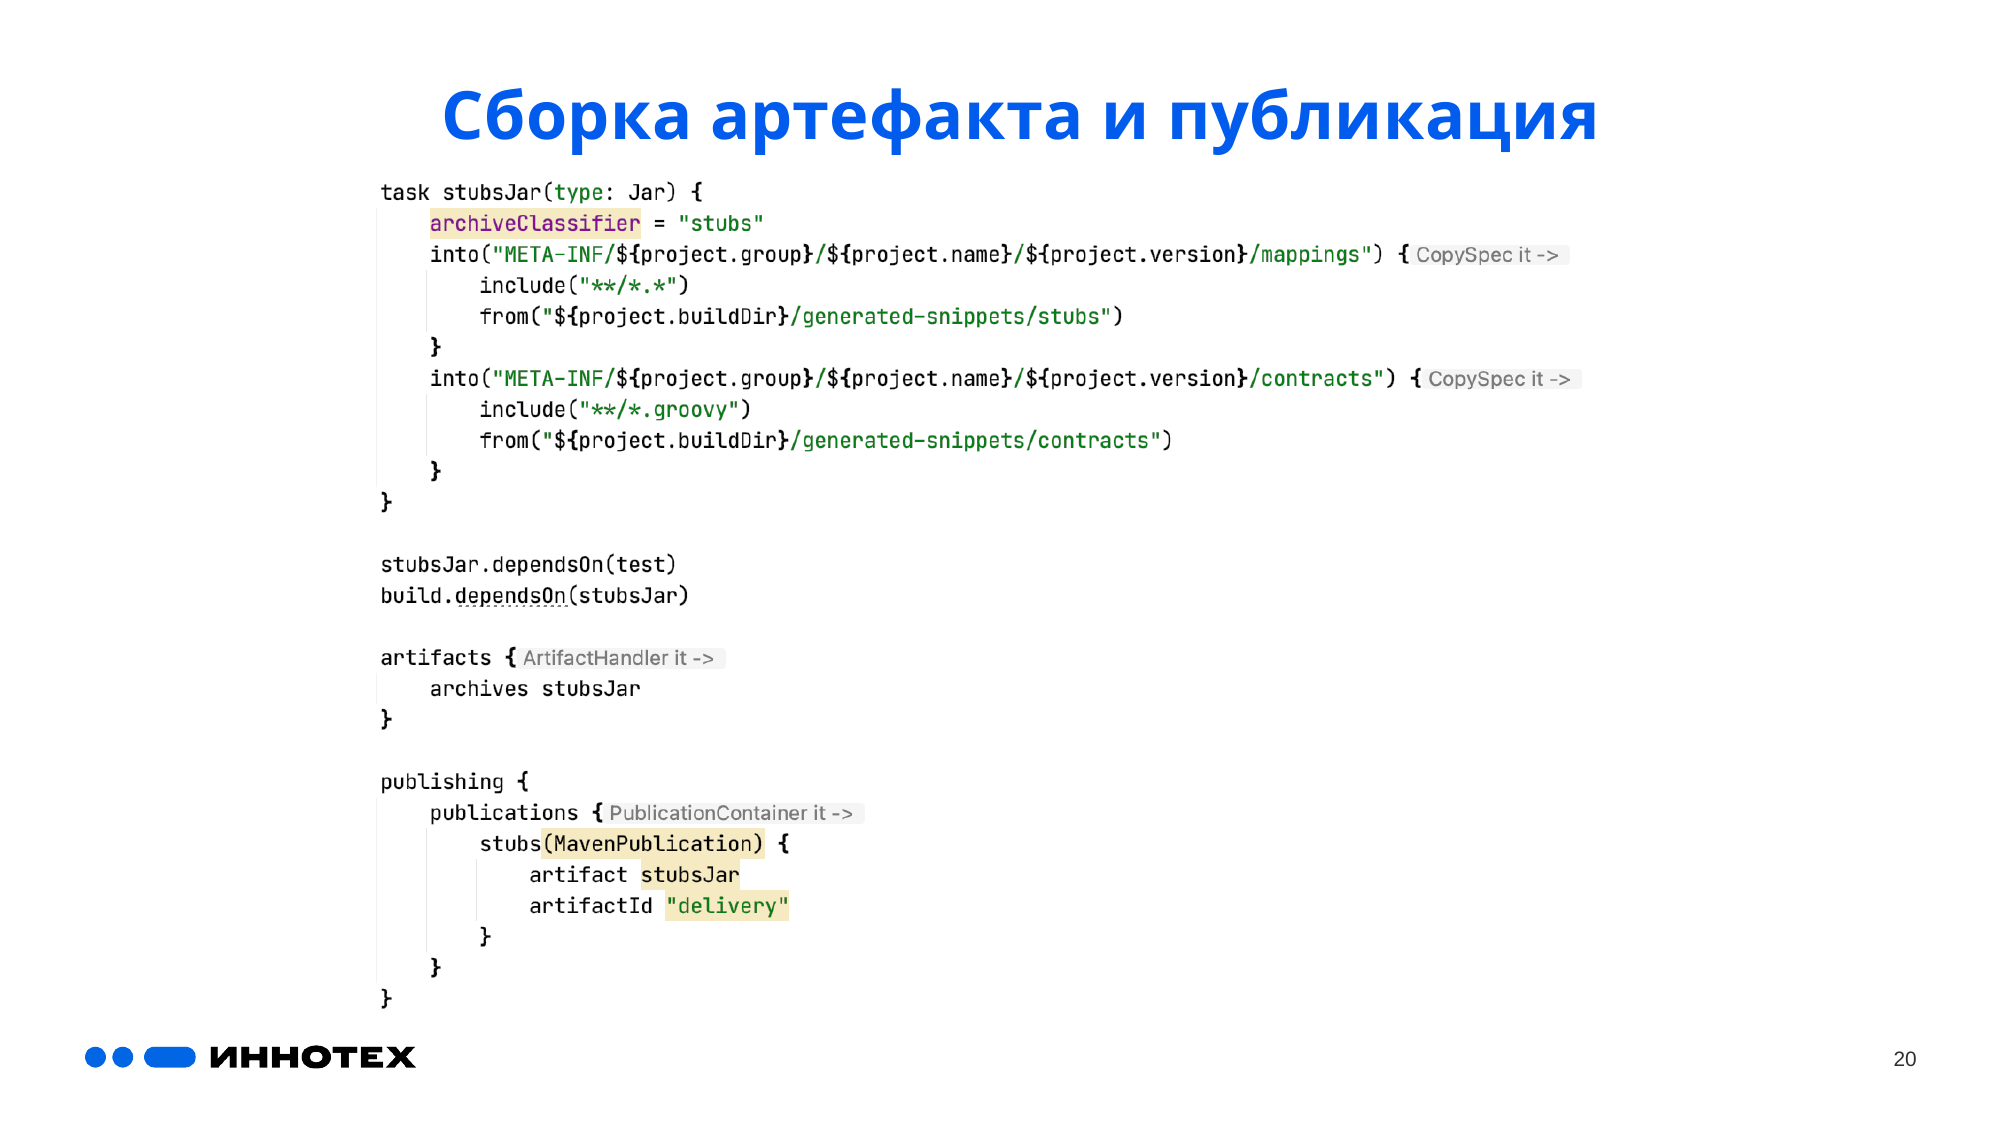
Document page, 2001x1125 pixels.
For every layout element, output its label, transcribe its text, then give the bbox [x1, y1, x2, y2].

title Сборка артефакта и публикация [90, 72, 1953, 170]
picture [6, 169, 1675, 1121]
slide_number 20 [1456, 1043, 1917, 1071]
